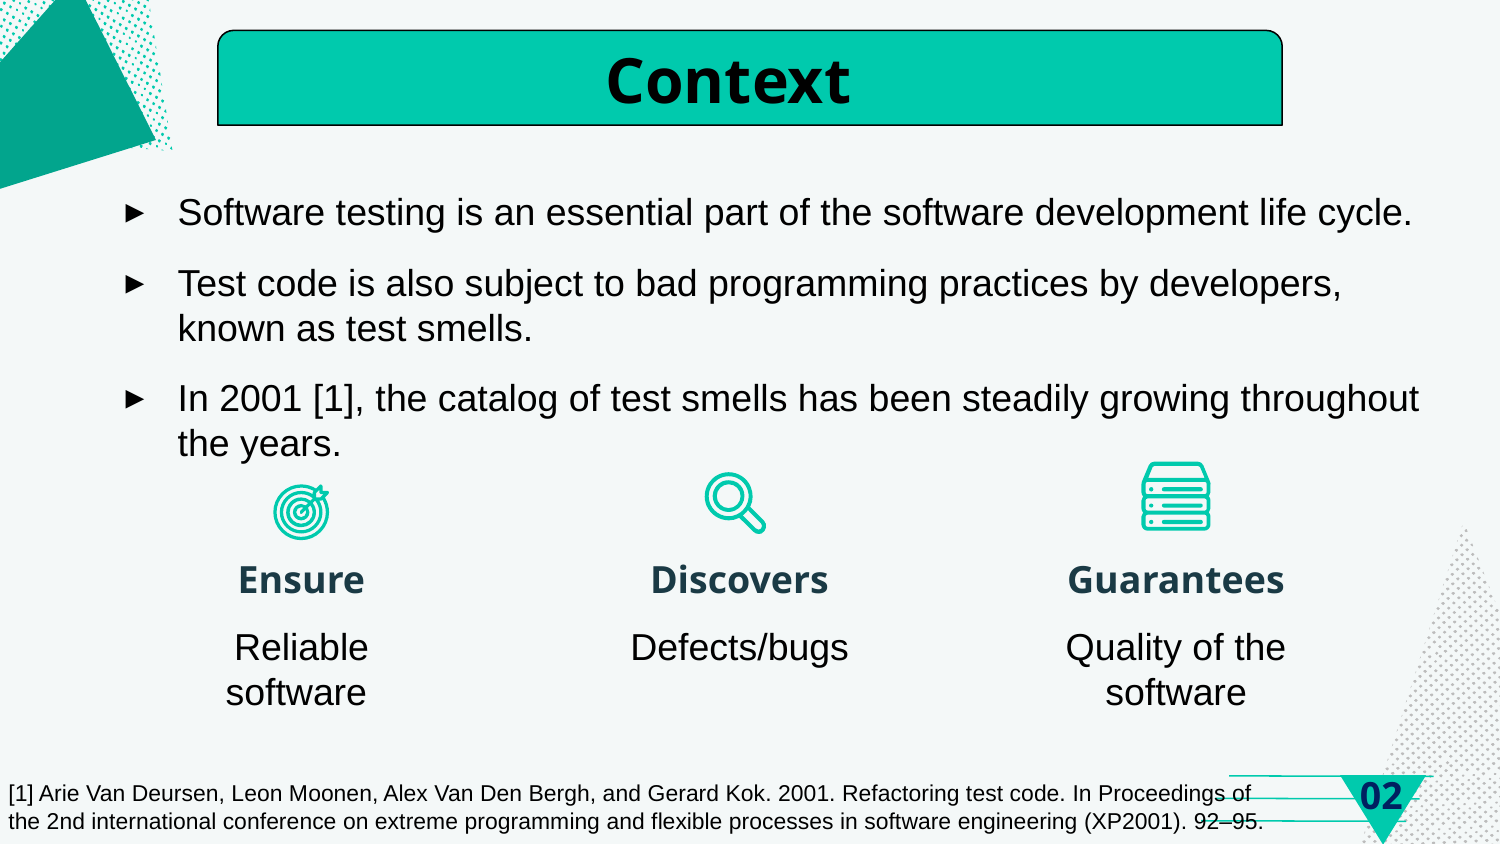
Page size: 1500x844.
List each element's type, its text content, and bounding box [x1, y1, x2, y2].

text_box Guarantees [1031, 540, 1321, 595]
title Context [208, 31, 1249, 126]
text_box Defects/bugs [594, 608, 885, 764]
text_box Software testing is an essential part of the software development life cycle. Test code is also subject to bad programming practices by developers, known as test smells. In 2001 [1], the catalog of test smells has been steadily growing throughout the years. [87, 144, 1448, 462]
text_box Ensure [156, 540, 447, 595]
text_box Discovers [594, 540, 885, 595]
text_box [1141, 461, 1211, 531]
text_box [273, 484, 330, 541]
text_box Quality of the software [1031, 608, 1321, 786]
text_box [1346, 786, 1420, 844]
text_box Reliable software [156, 608, 447, 764]
text_box [1] Arie Van Deursen, Leon Moonen, Alex Van Den Bergh, and Gerard Kok. 2001. Refactoring test code. In Proceedings of the 2nd international conference on extreme programming and flexible processes in software engineering (XP2001). 92–95. [0, 764, 1283, 834]
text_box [703, 471, 768, 535]
text_box [229, 30, 1283, 126]
text_box 02 [1336, 758, 1427, 786]
